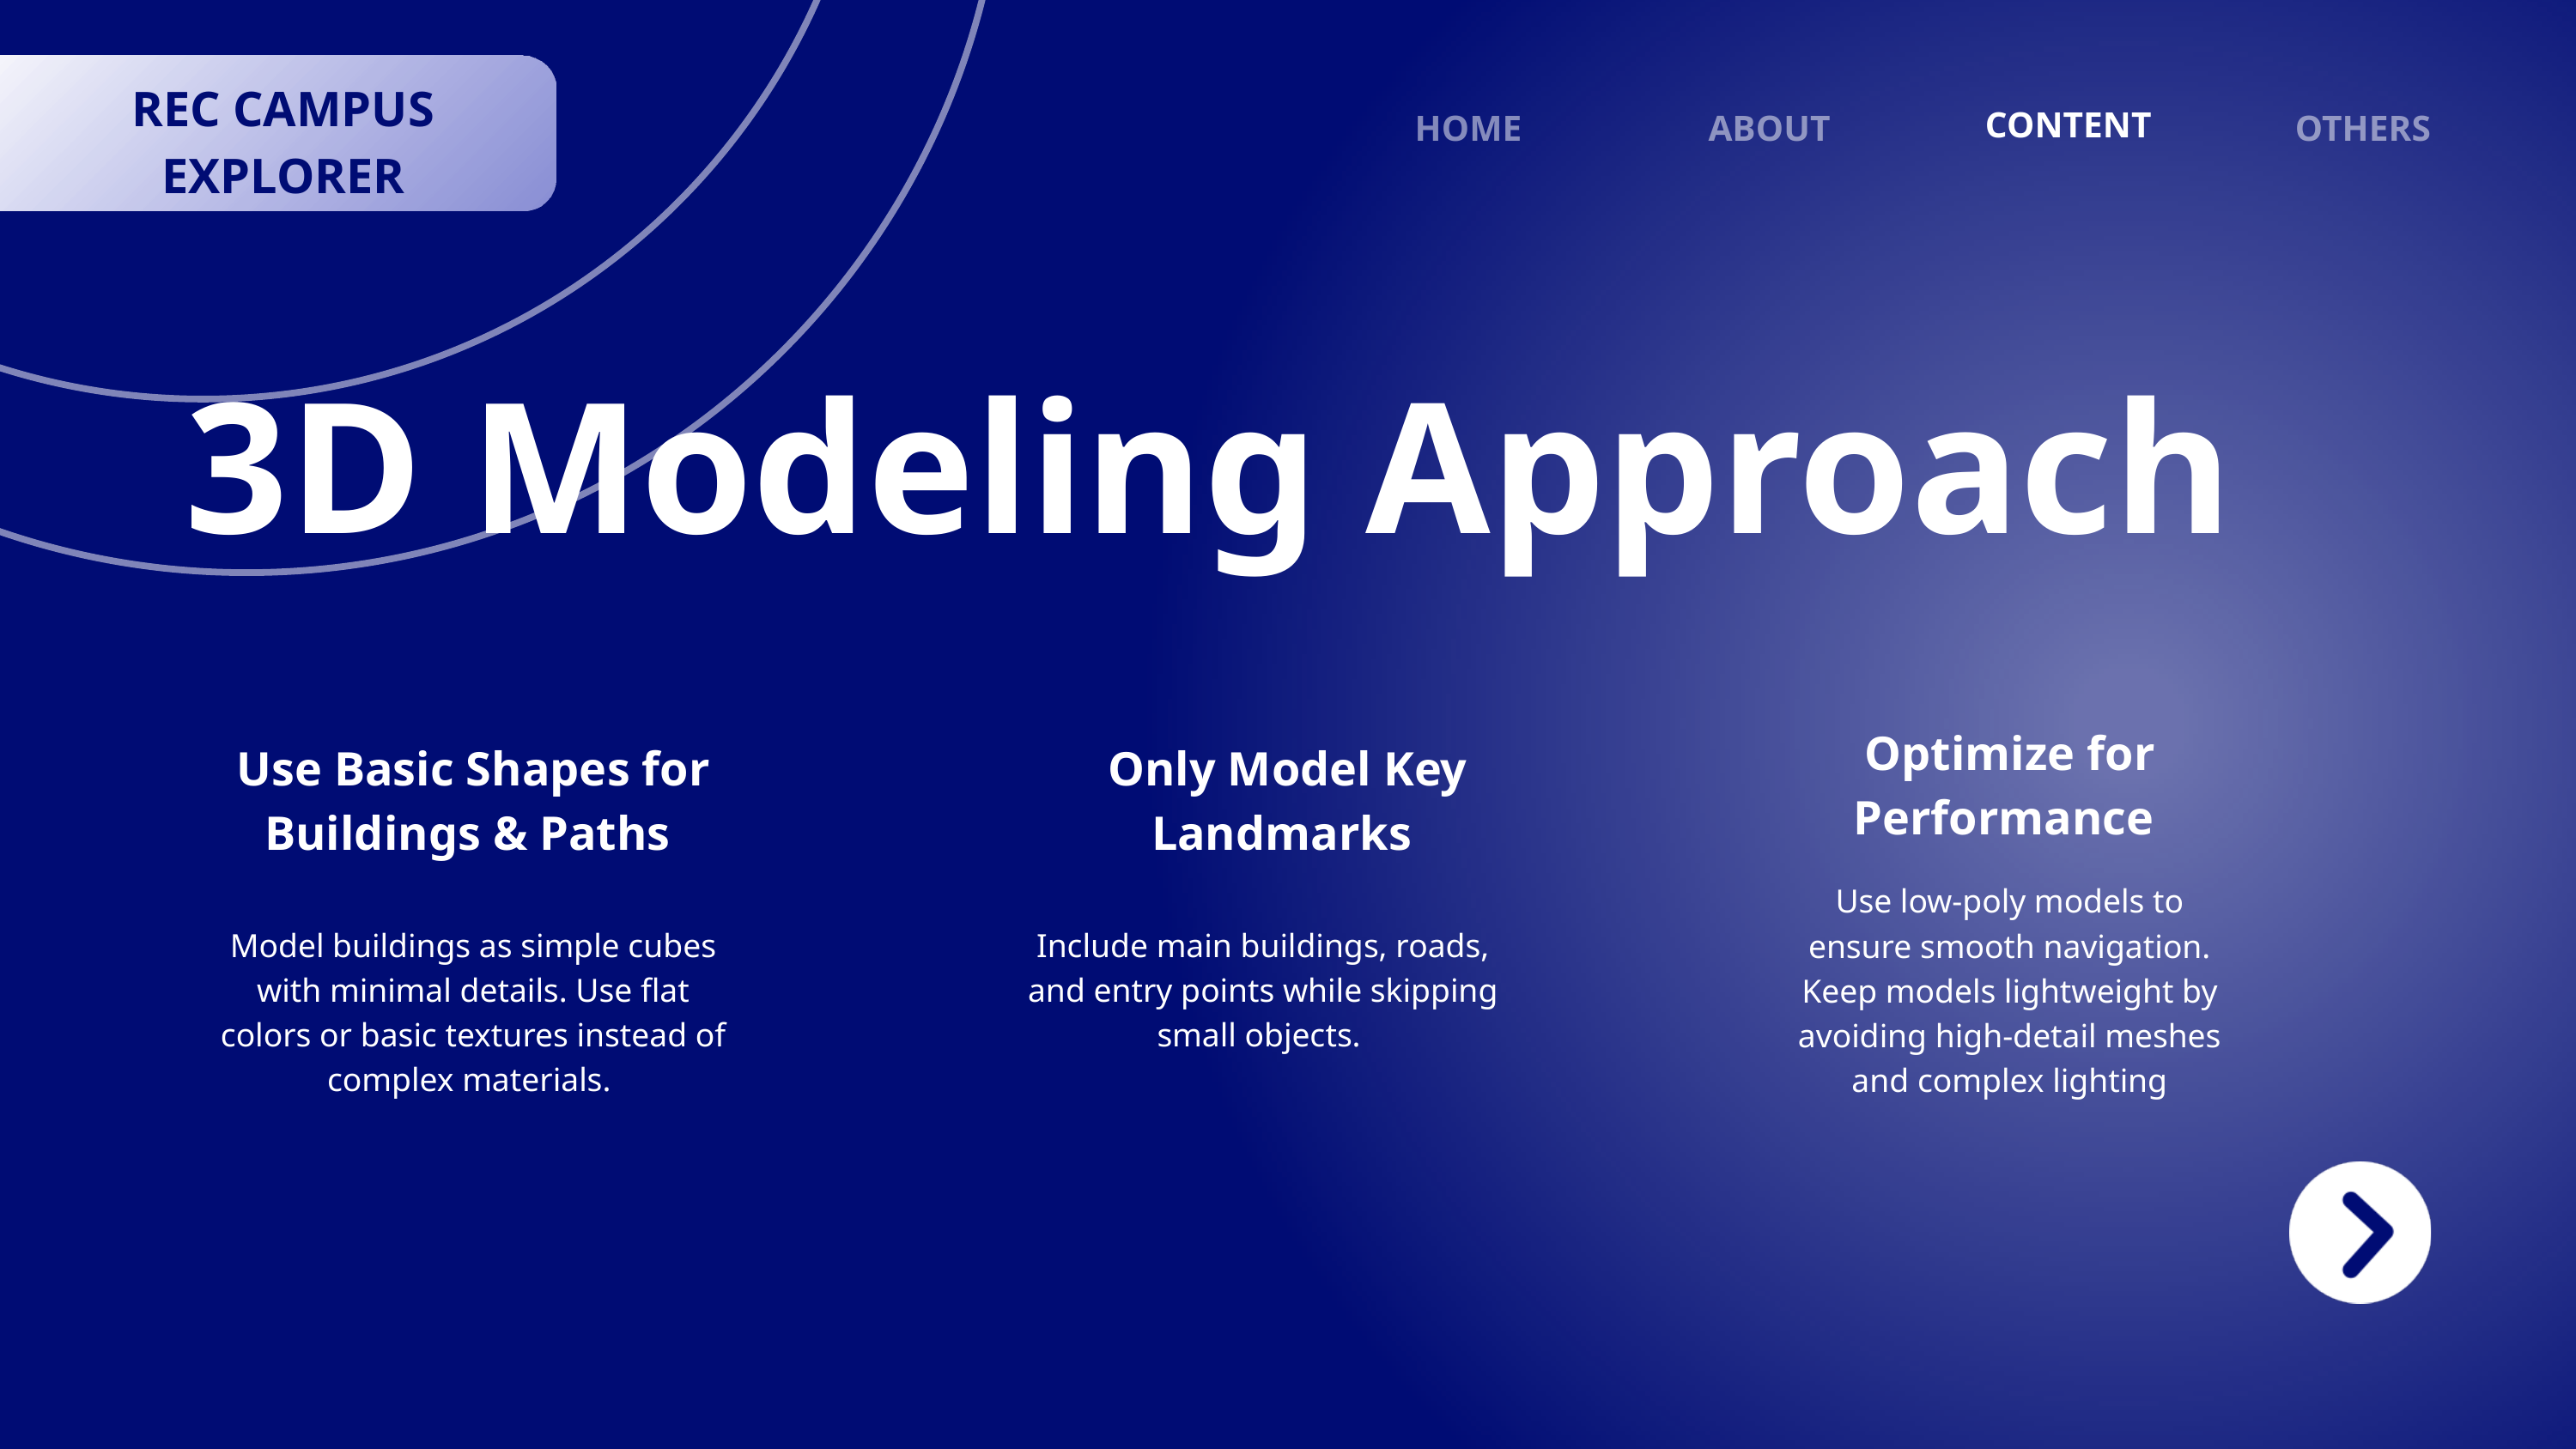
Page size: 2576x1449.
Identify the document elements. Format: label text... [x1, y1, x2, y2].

text_box [1043, 0, 2576, 1449]
text_box 3D Modeling Approach [1009, 316, 2391, 570]
text_box CONTENT [1956, 95, 2181, 145]
text_box ABOUT [1635, 99, 1905, 149]
text_box Optimize for Performance [1751, 714, 2269, 845]
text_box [0, 55, 556, 212]
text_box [0, 0, 875, 400]
text_box HOME [1287, 99, 1522, 149]
text_box Only Model Key Landmarks [1028, 730, 1547, 860]
text_box OTHERS [2117, 99, 2432, 149]
text_box Use low-poly models to ensure smooth navigation. Keep models lightweight by avoiding high-detail meshes and complex lighting [1794, 875, 2226, 1100]
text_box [0, 0, 1005, 573]
text_box Include main buildings, roads, and entry points while skipping small objects. [1292, 919, 1522, 1054]
text_box Use Basic Shapes for Buildings & Paths [214, 730, 732, 787]
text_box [0, 788, 1289, 1449]
text_box [2289, 1161, 2432, 1304]
